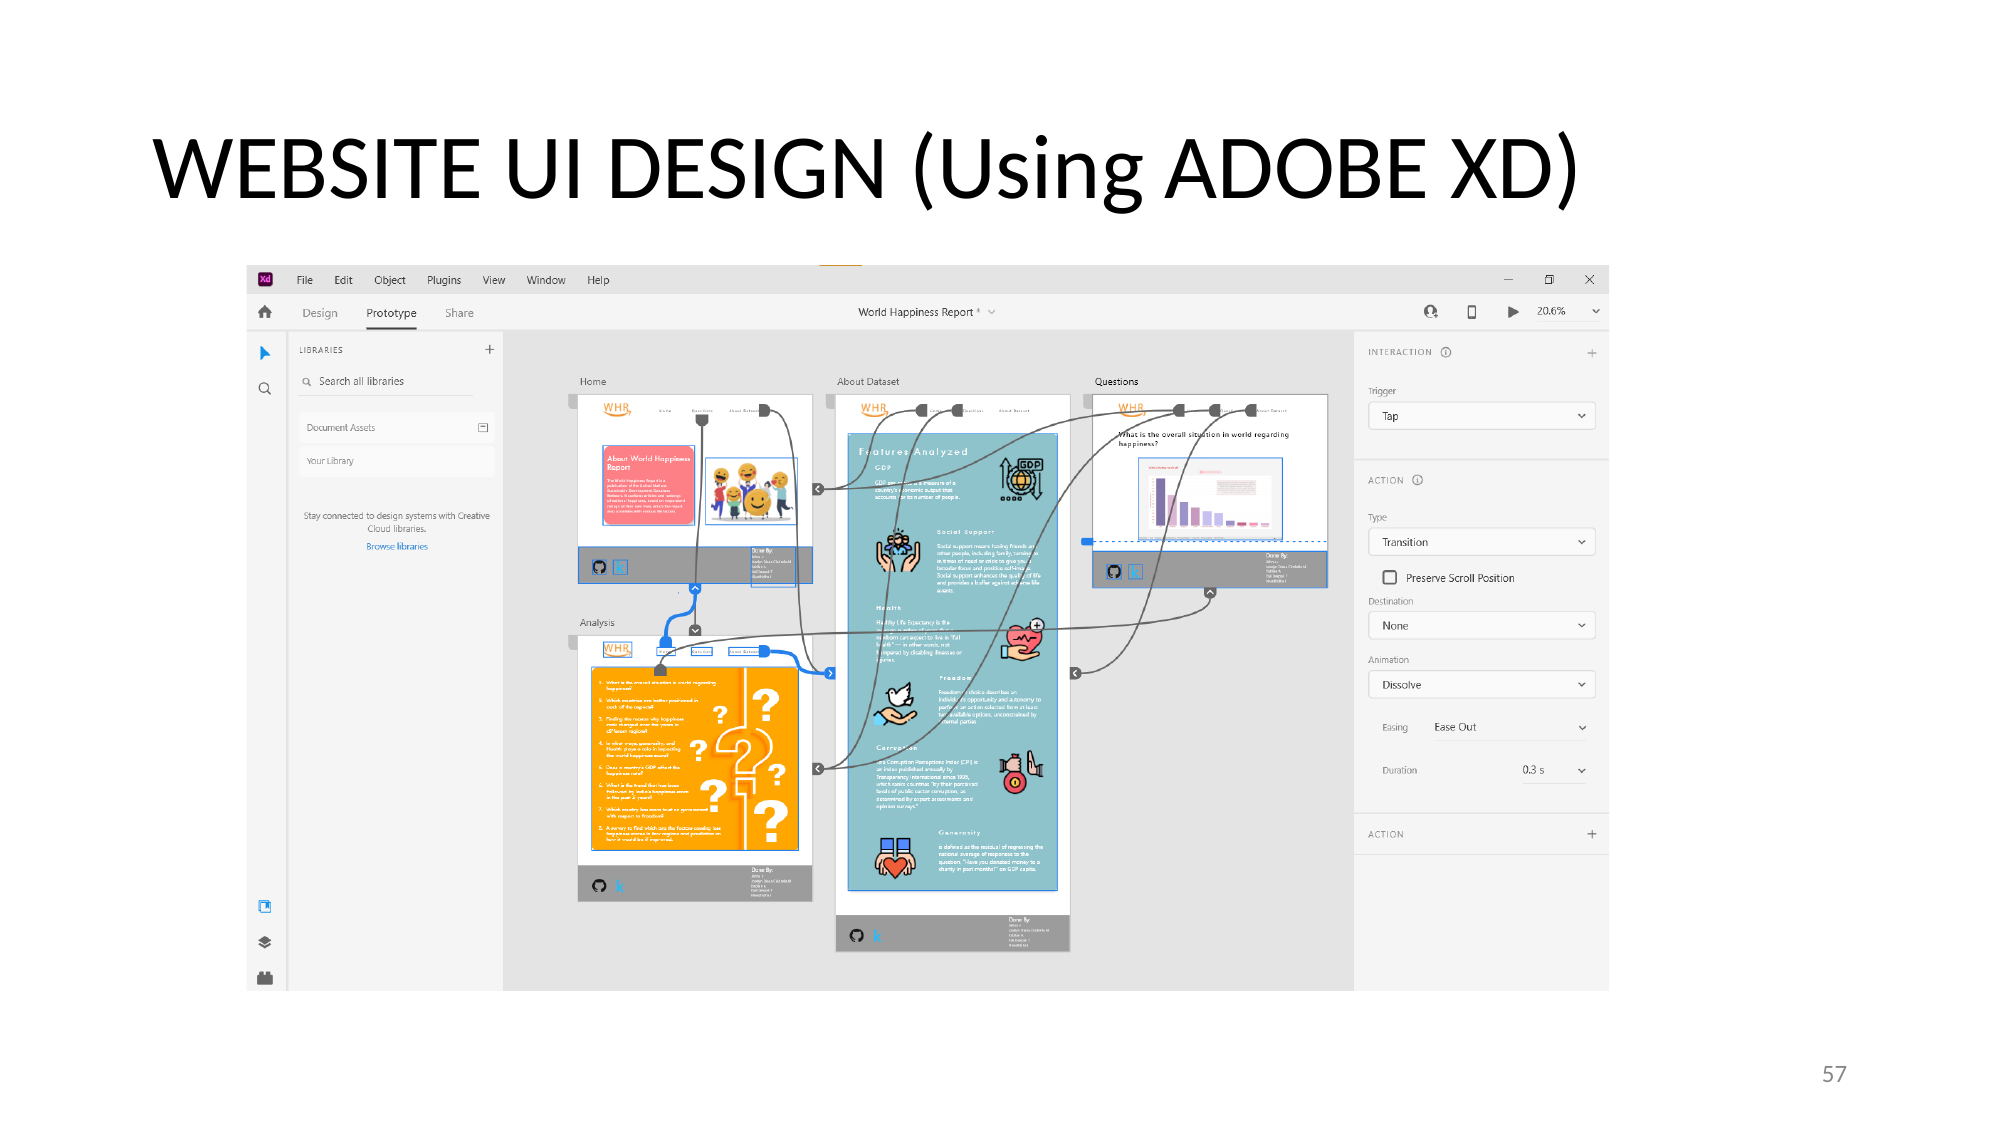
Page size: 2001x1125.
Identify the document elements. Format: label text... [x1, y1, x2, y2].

slide_number 57 [1412, 1042, 1863, 1103]
title WEBSITE UI DESIGN (Using ADOBE XD) [137, 59, 1863, 278]
picture [246, 265, 1610, 991]
